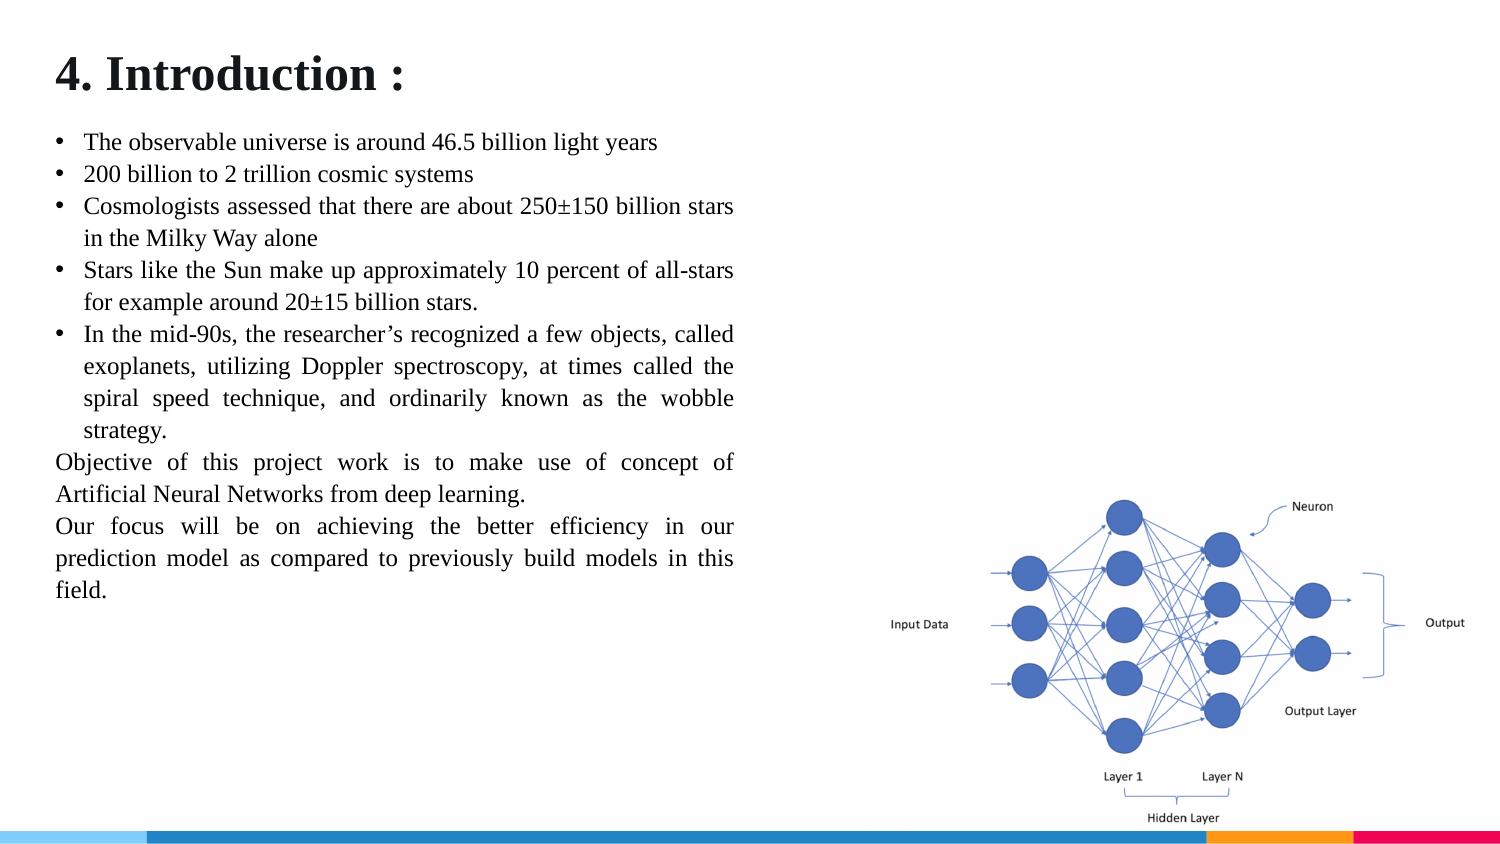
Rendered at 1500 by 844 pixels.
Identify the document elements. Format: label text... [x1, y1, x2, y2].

text_box The observable universe is around 46.5 billion light years 200 billion to 2 trillion cosmic systems Cosmologists assessed that there are about 250±150 billion stars in the Milky Way alone Stars like the Sun make up approximately 10 percent of all-stars for example around 20±15 billion stars. In the mid-90s, the researcher’s recognized a few objects, called exoplanets, utilizing Doppler spectroscopy, at times called the spiral speed technique, and ordinarily known as the wobble strategy. Objective of this project work is to make use of concept of Artificial Neural Networks from deep learning. Our focus will be on achieving the better efficiency in our prediction model as compared to previously build models in this field. [40, 108, 750, 822]
picture [871, 486, 1500, 831]
title 4. Introduction : [40, 31, 1398, 116]
